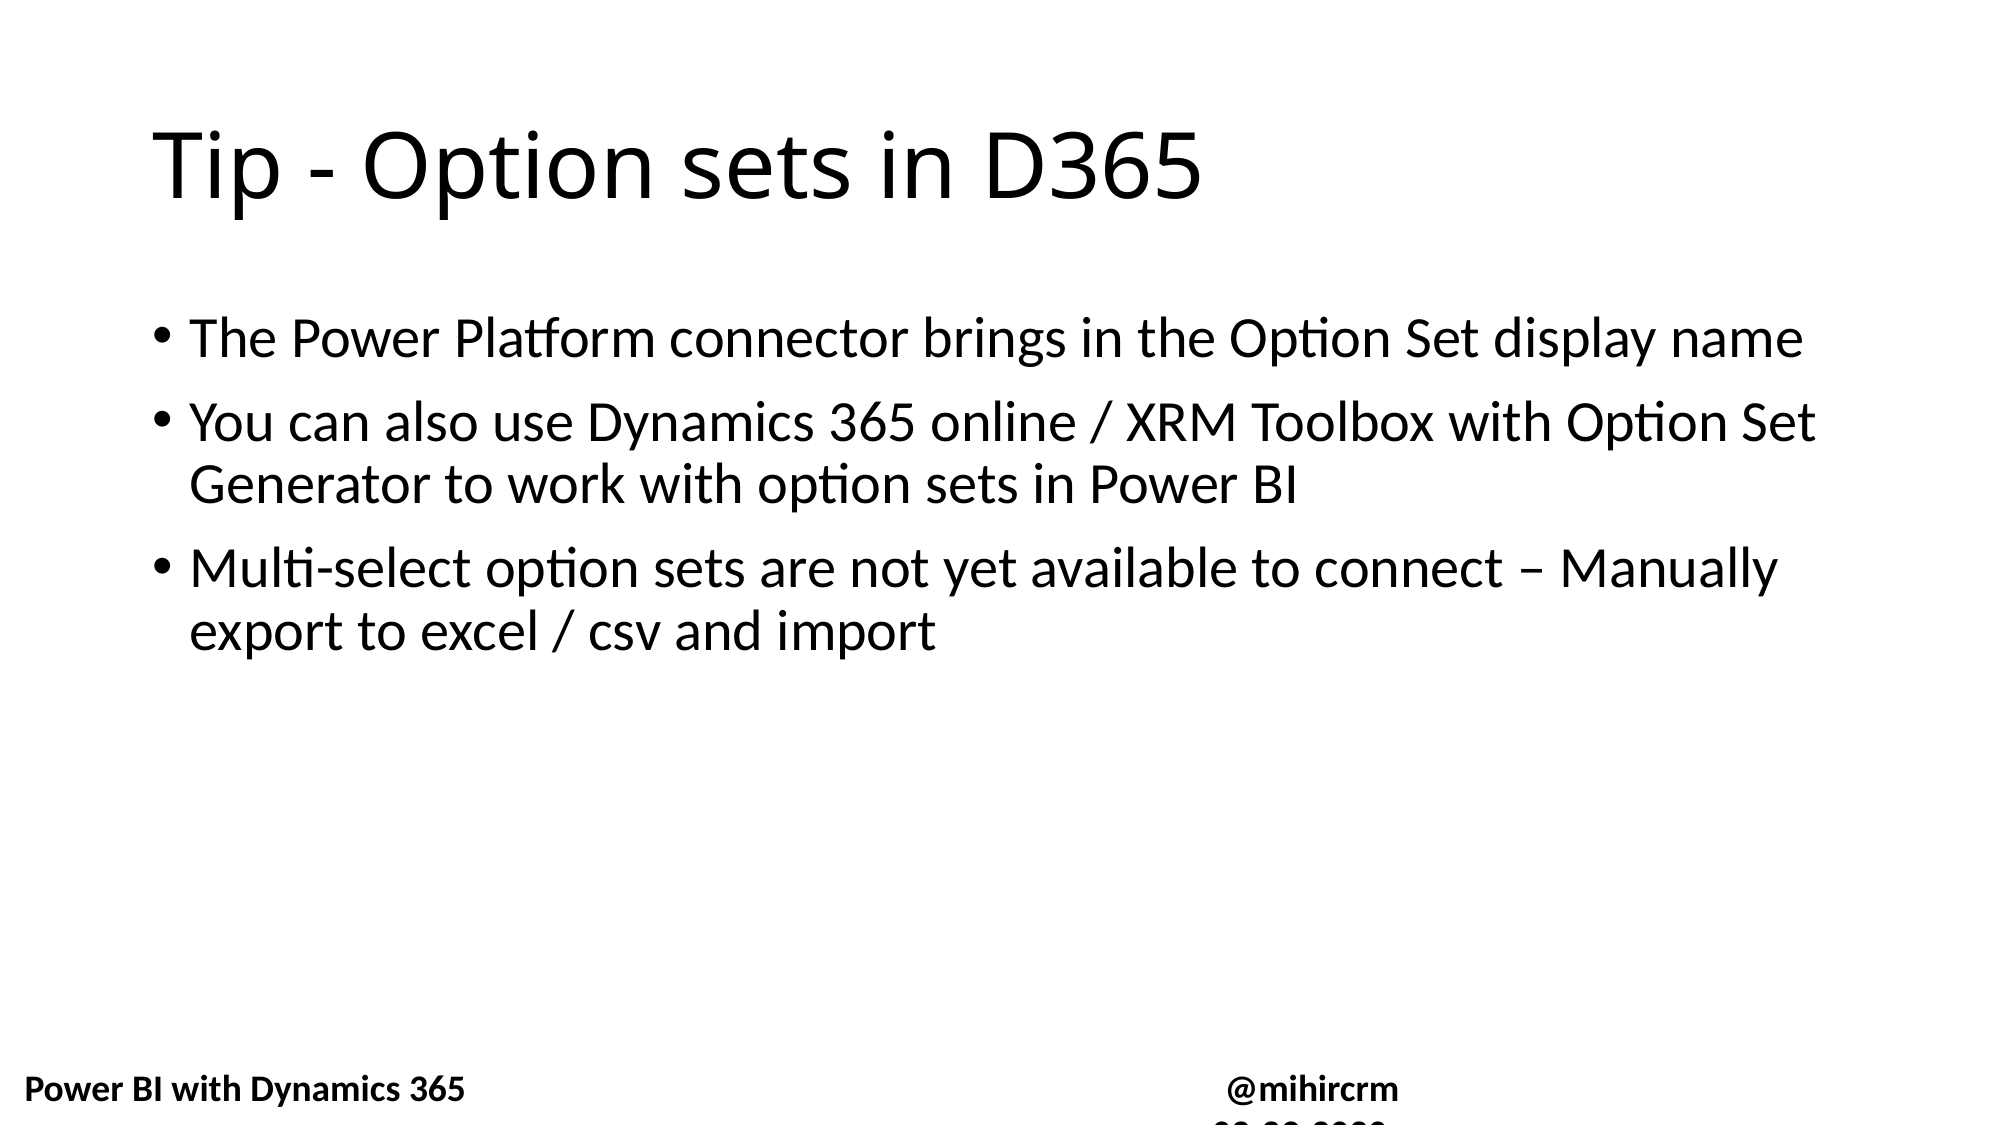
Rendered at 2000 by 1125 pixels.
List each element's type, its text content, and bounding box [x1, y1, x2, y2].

text_box Power BI with Dynamics 365 @mihircrm 02-29-2020 [0, 1057, 2000, 1125]
list The Power Platform connector brings in the Option Set display name You can also use Dynamics 365 online / XRM Toolbox with Option Set Generator to work with option sets in Power BI Multi-select option sets are not yet available to connect – Manually export to excel / csv and import [137, 299, 1862, 1014]
title Tip - Option sets in D365 [137, 59, 1862, 278]
